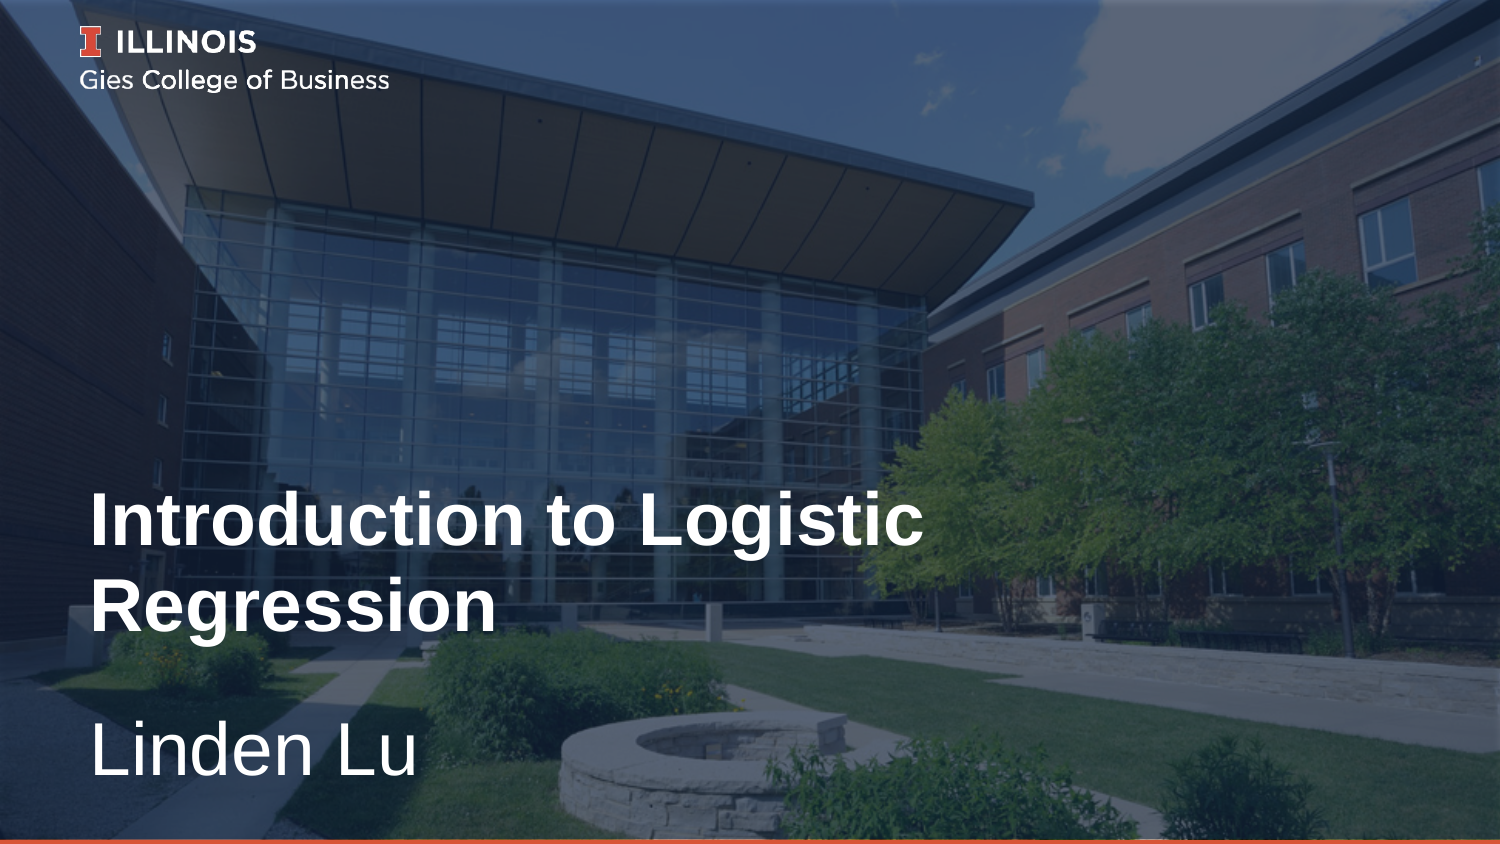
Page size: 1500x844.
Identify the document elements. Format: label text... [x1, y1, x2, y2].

title Introduction to Logistic Regression [75, 436, 1259, 685]
list Linden Lu [75, 685, 1259, 806]
picture [80, 26, 389, 93]
